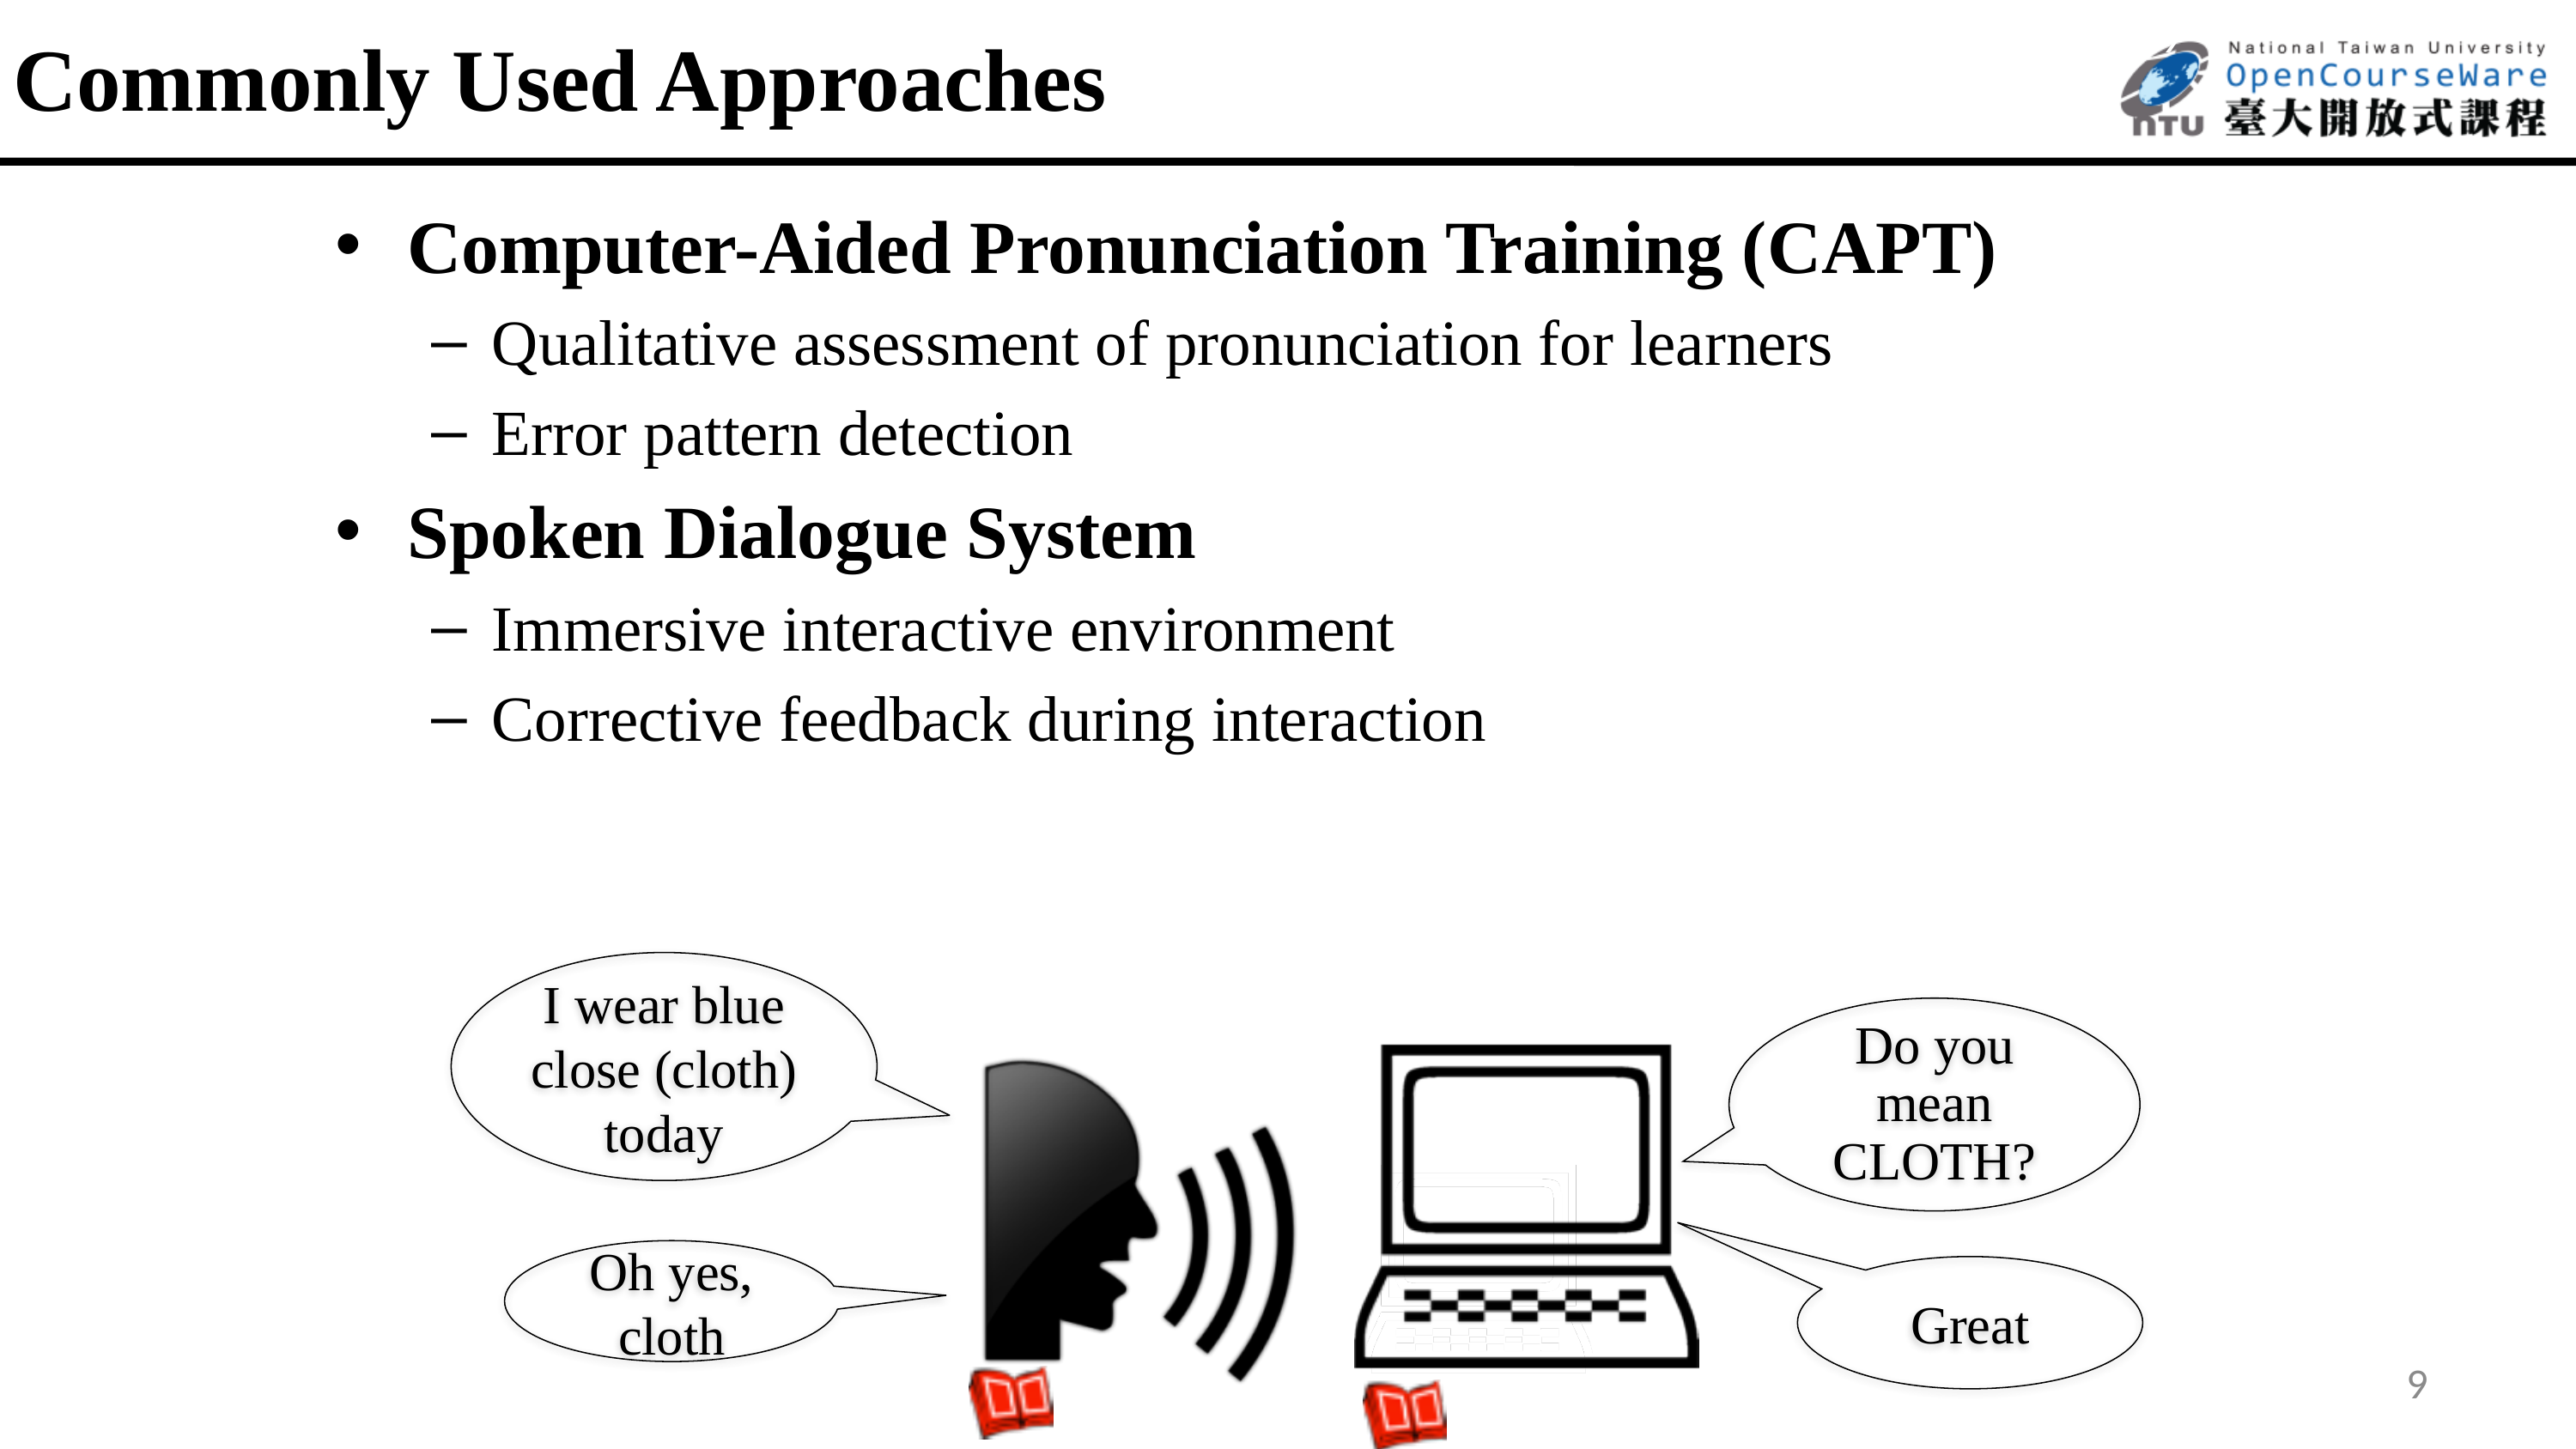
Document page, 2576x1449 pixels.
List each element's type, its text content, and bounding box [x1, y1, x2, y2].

picture [968, 1044, 1307, 1440]
text_box Great [1703, 1228, 2143, 1369]
text_box I wear blue close (cloth) today [451, 952, 951, 1181]
text_box Do you mean CLOTH? [1703, 997, 2141, 1211]
list Computer-Aided Pronunciation Training (CAPT) Qualitative assessment of pronunciation for learners Error pattern detection Spoken Dialogue System Immersive interactive environment Corrective feedback during interaction [322, 191, 2254, 1033]
picture [1354, 1043, 1699, 1449]
title Commonly Used Approaches [0, 0, 2576, 153]
text_box Oh yes, cloth [504, 1240, 947, 1362]
text_box 9 [1846, 1343, 2447, 1420]
